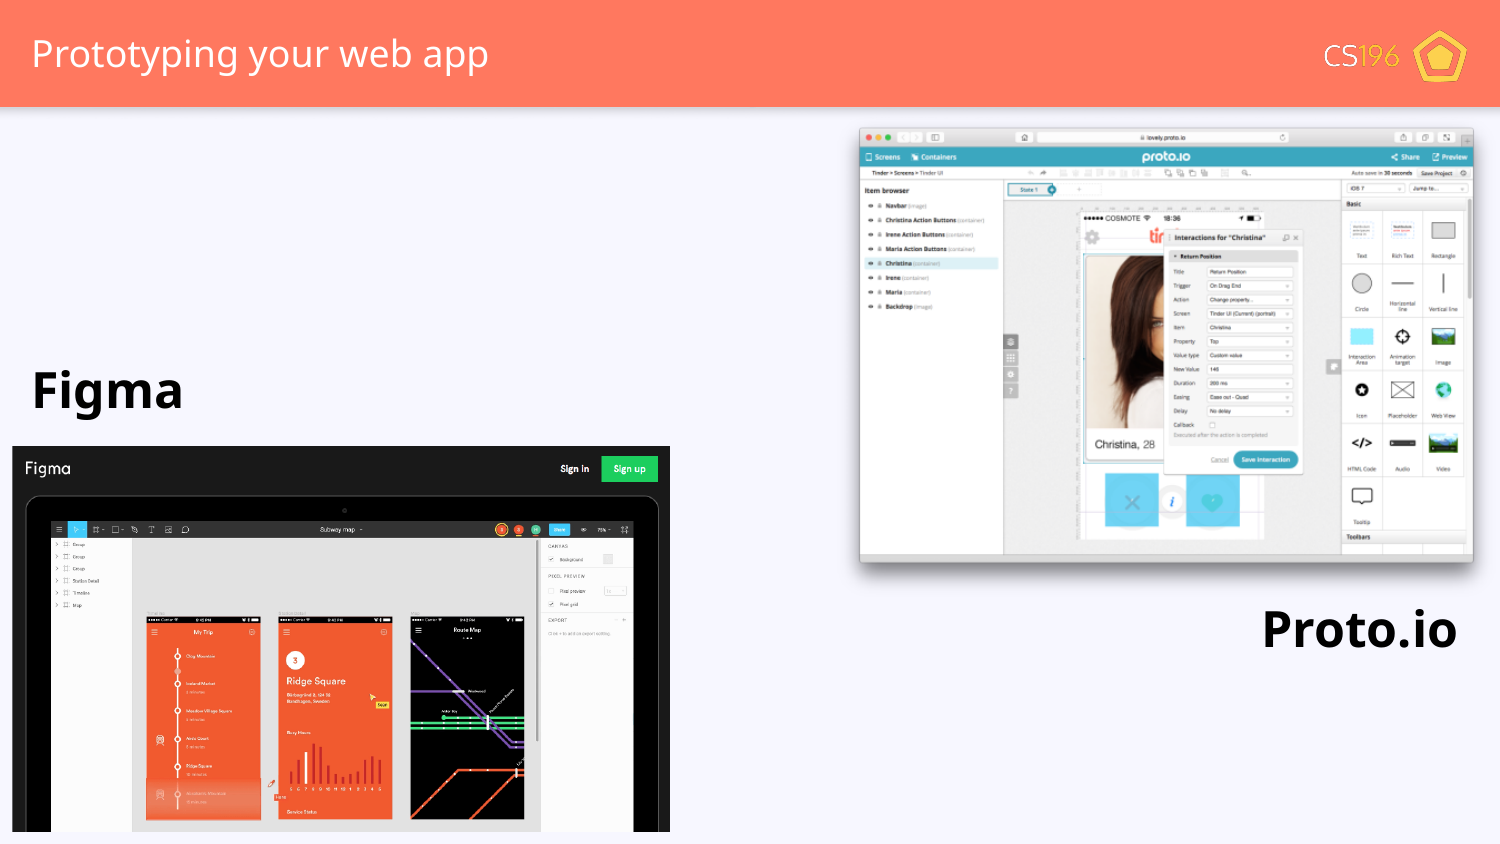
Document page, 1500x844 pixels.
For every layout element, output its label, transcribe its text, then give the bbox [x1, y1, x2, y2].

picture [0, 107, 1500, 601]
text_box Figma [16, 343, 228, 430]
picture [12, 446, 671, 832]
title Prototyping your web app [16, 2, 1464, 102]
text_box Proto.io [1218, 610, 1474, 670]
